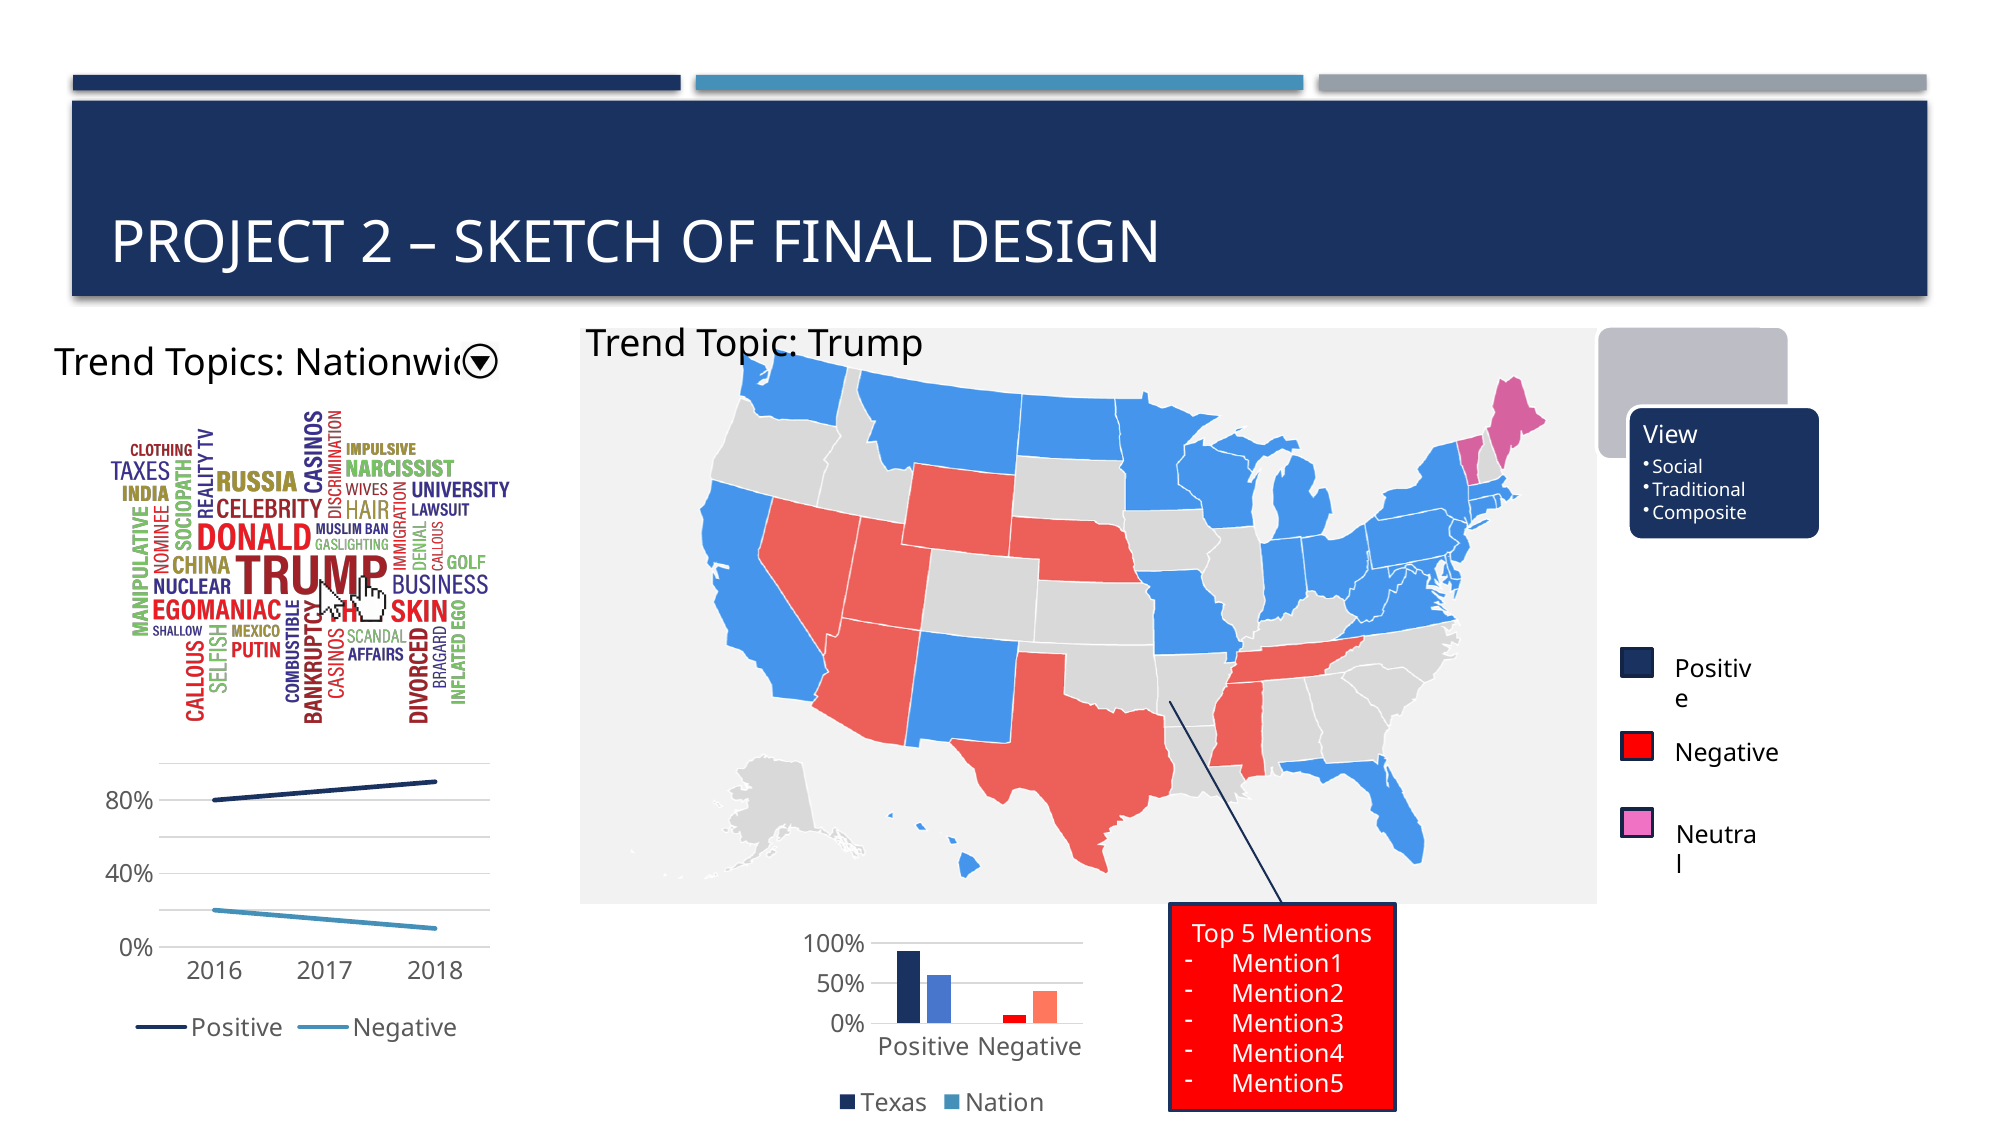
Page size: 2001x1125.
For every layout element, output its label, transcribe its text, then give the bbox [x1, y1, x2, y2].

chart [96, 757, 499, 1051]
text_box [1620, 807, 1654, 838]
text_box Top 5 Mentions Mention1 Mention2 Mention3 Mention4 Mention5 [1168, 914, 1397, 1112]
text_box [1169, 701, 1283, 905]
title Project 2 – sketch of final design [95, 115, 1905, 282]
text_box Trend Topic: Trump [570, 311, 974, 371]
chart [795, 921, 1090, 1125]
text_box Trend Topics: Nationwide [39, 330, 544, 391]
text_box Negative [1659, 729, 1800, 774]
picture [104, 404, 517, 730]
text_box Neutral [1660, 811, 1774, 886]
text_box [1620, 647, 1654, 678]
picture [580, 327, 1597, 905]
text_box [1620, 731, 1654, 761]
picture [459, 340, 501, 382]
text_box Positive [1659, 645, 1774, 720]
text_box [1595, 325, 1822, 541]
